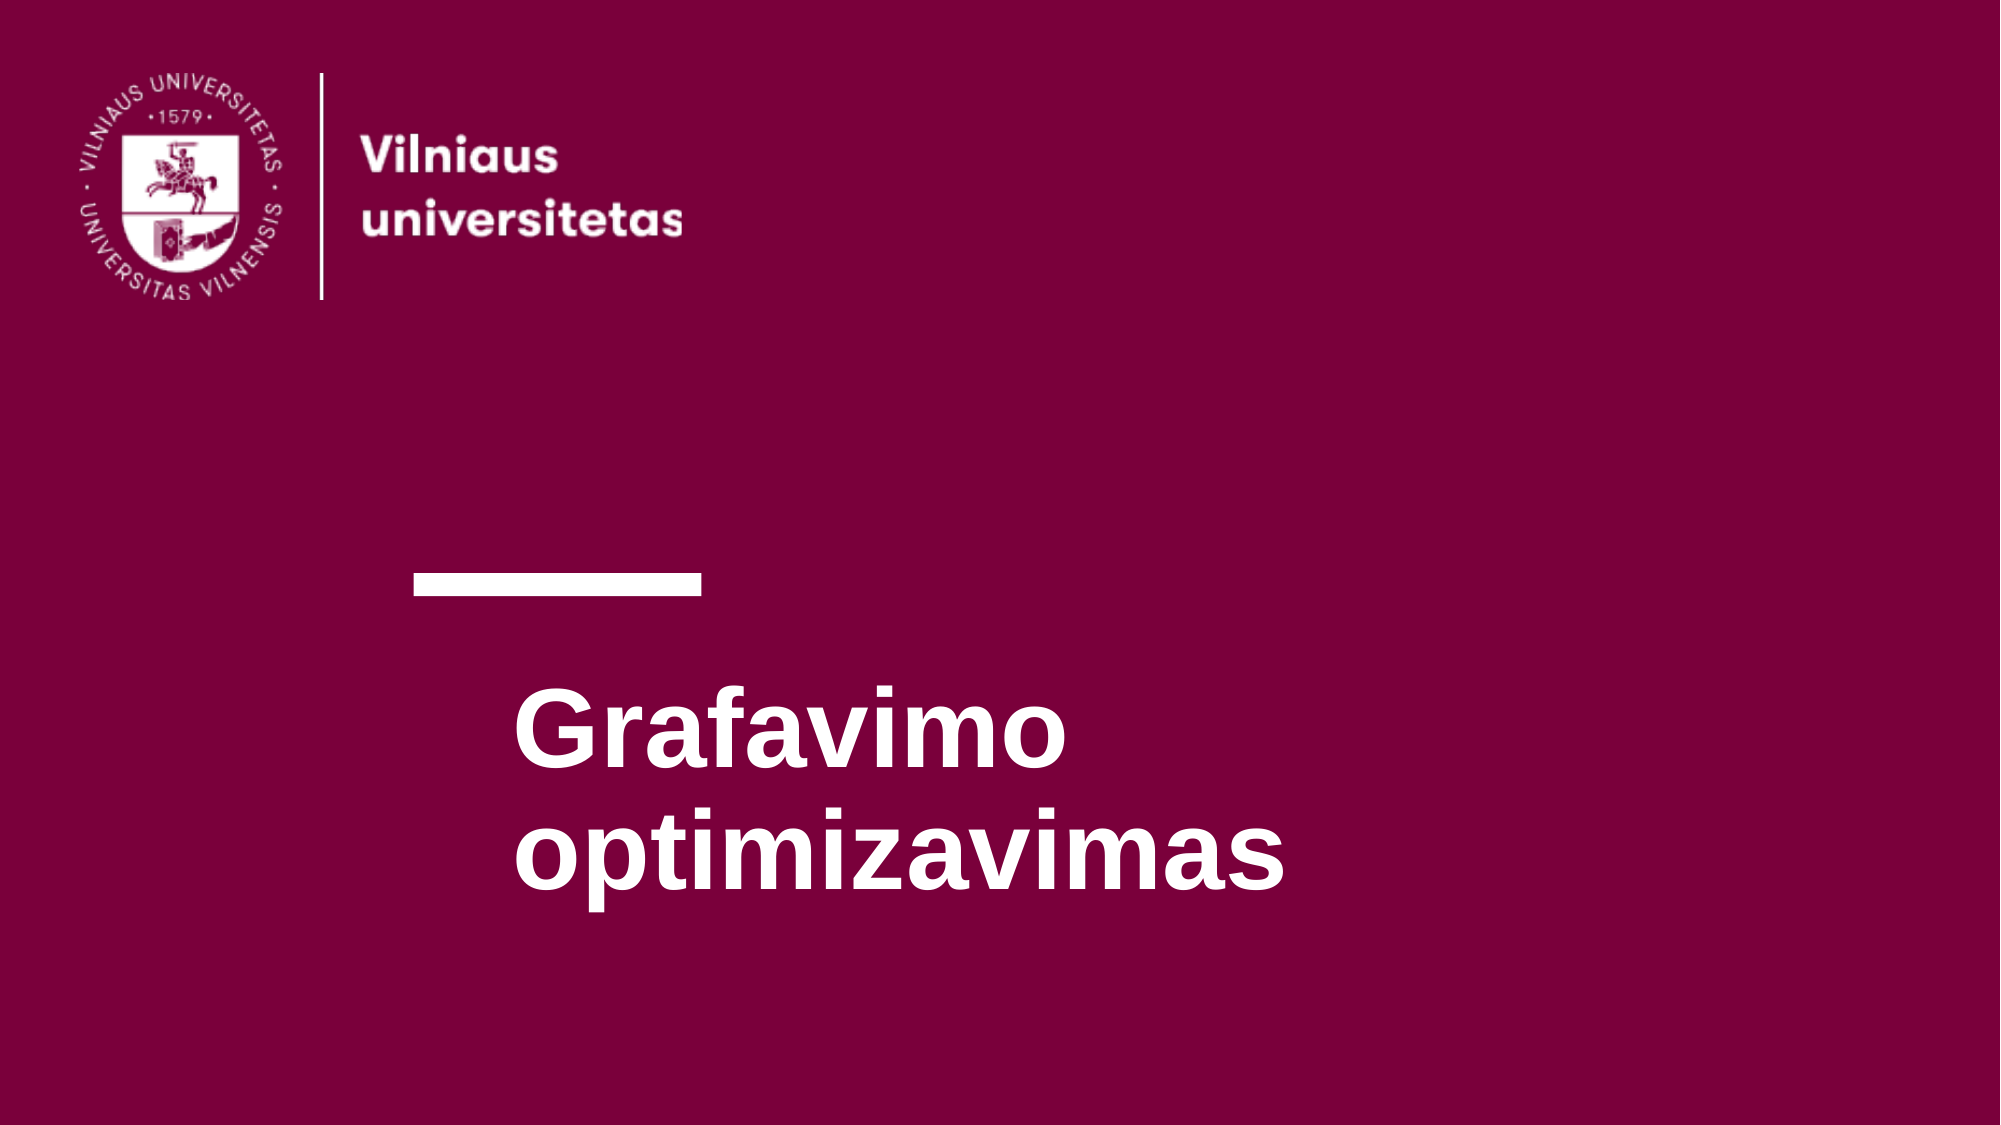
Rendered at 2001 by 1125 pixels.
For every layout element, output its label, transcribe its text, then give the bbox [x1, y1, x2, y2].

title Grafavimo optimizavimas [497, 663, 1903, 1042]
